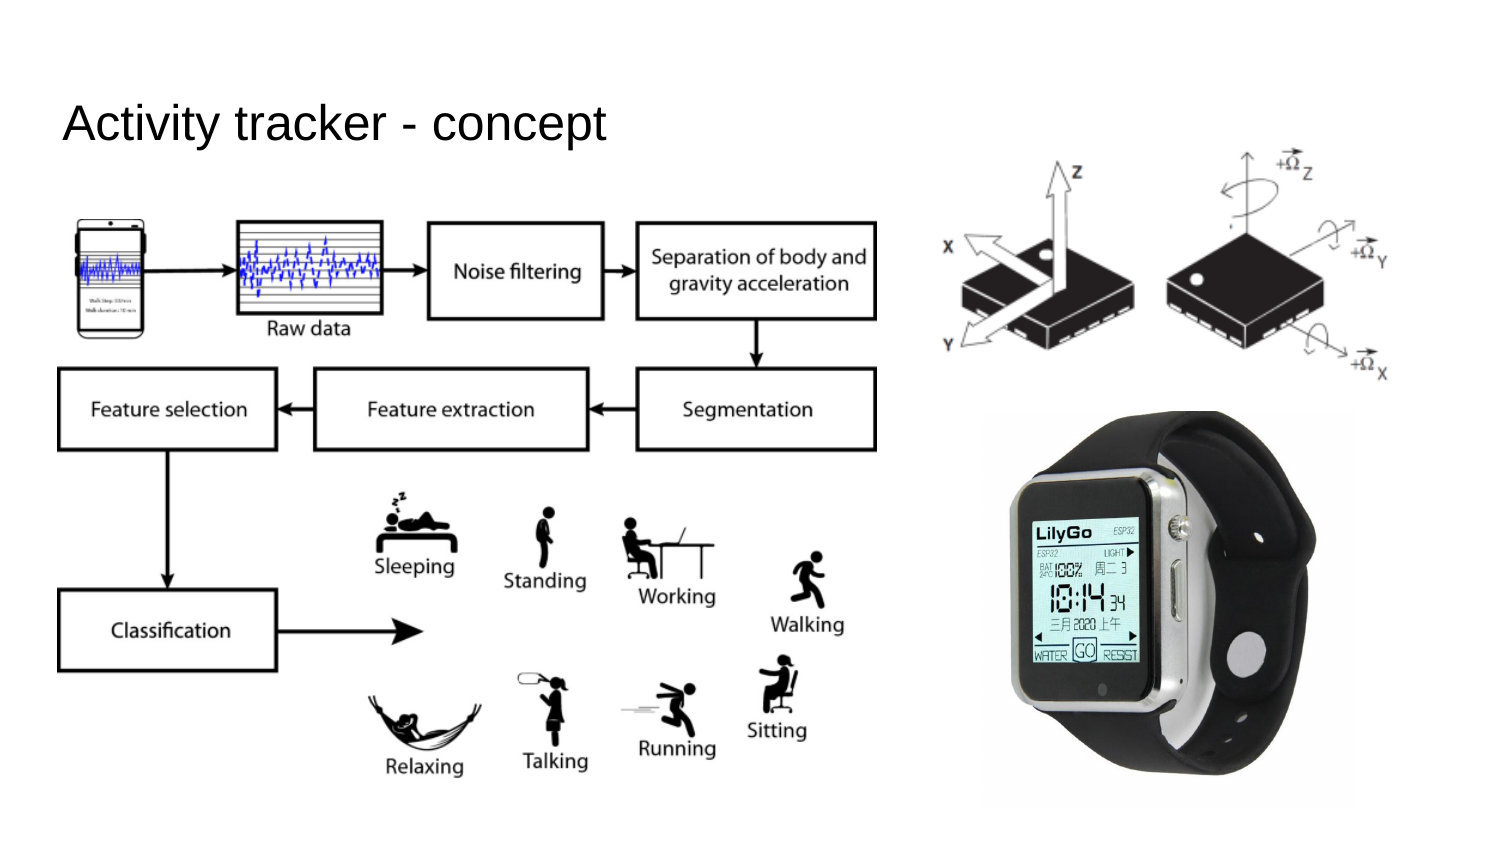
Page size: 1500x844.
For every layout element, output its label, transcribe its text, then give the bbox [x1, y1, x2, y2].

text_box [51, 189, 870, 255]
title Activity tracker - concept [51, 91, 1322, 244]
picture [936, 146, 1407, 399]
picture [978, 411, 1357, 810]
picture [57, 219, 877, 779]
